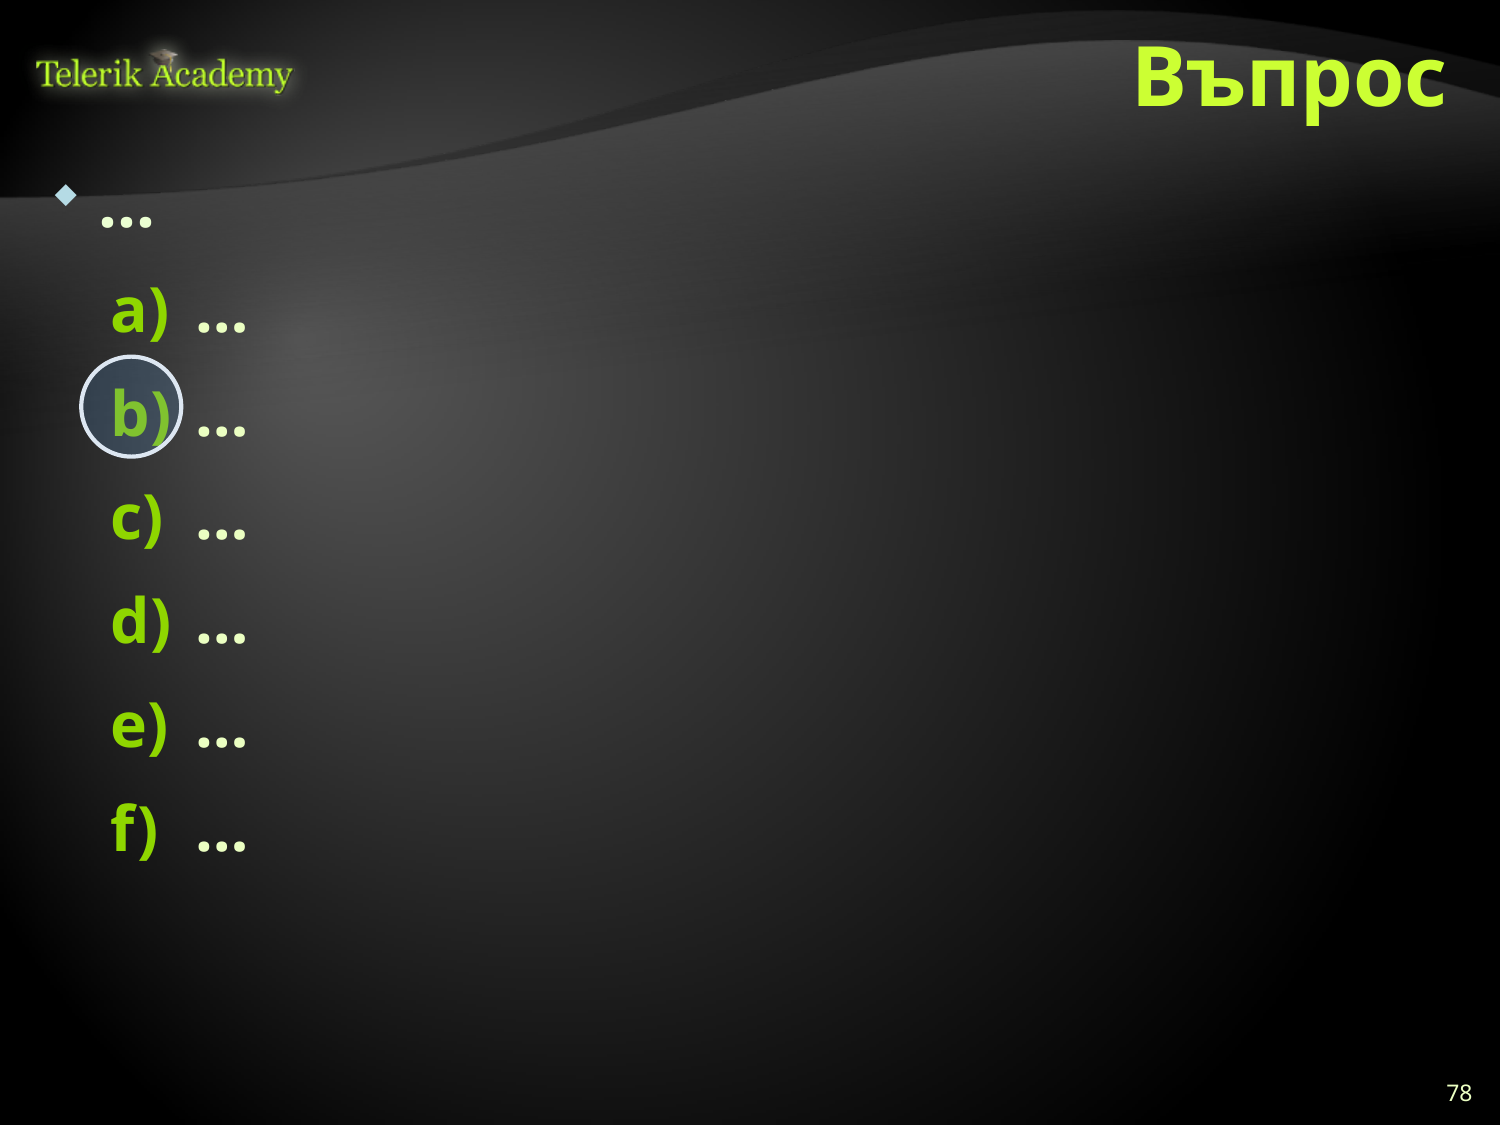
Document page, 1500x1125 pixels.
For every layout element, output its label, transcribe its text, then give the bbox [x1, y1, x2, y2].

title Въпрос [300, 12, 1463, 149]
text_box [79, 354, 184, 459]
slide_number 78 [1412, 1074, 1488, 1113]
list … … … … … … … [37, 149, 1463, 1075]
picture [0, 0, 1500, 1125]
